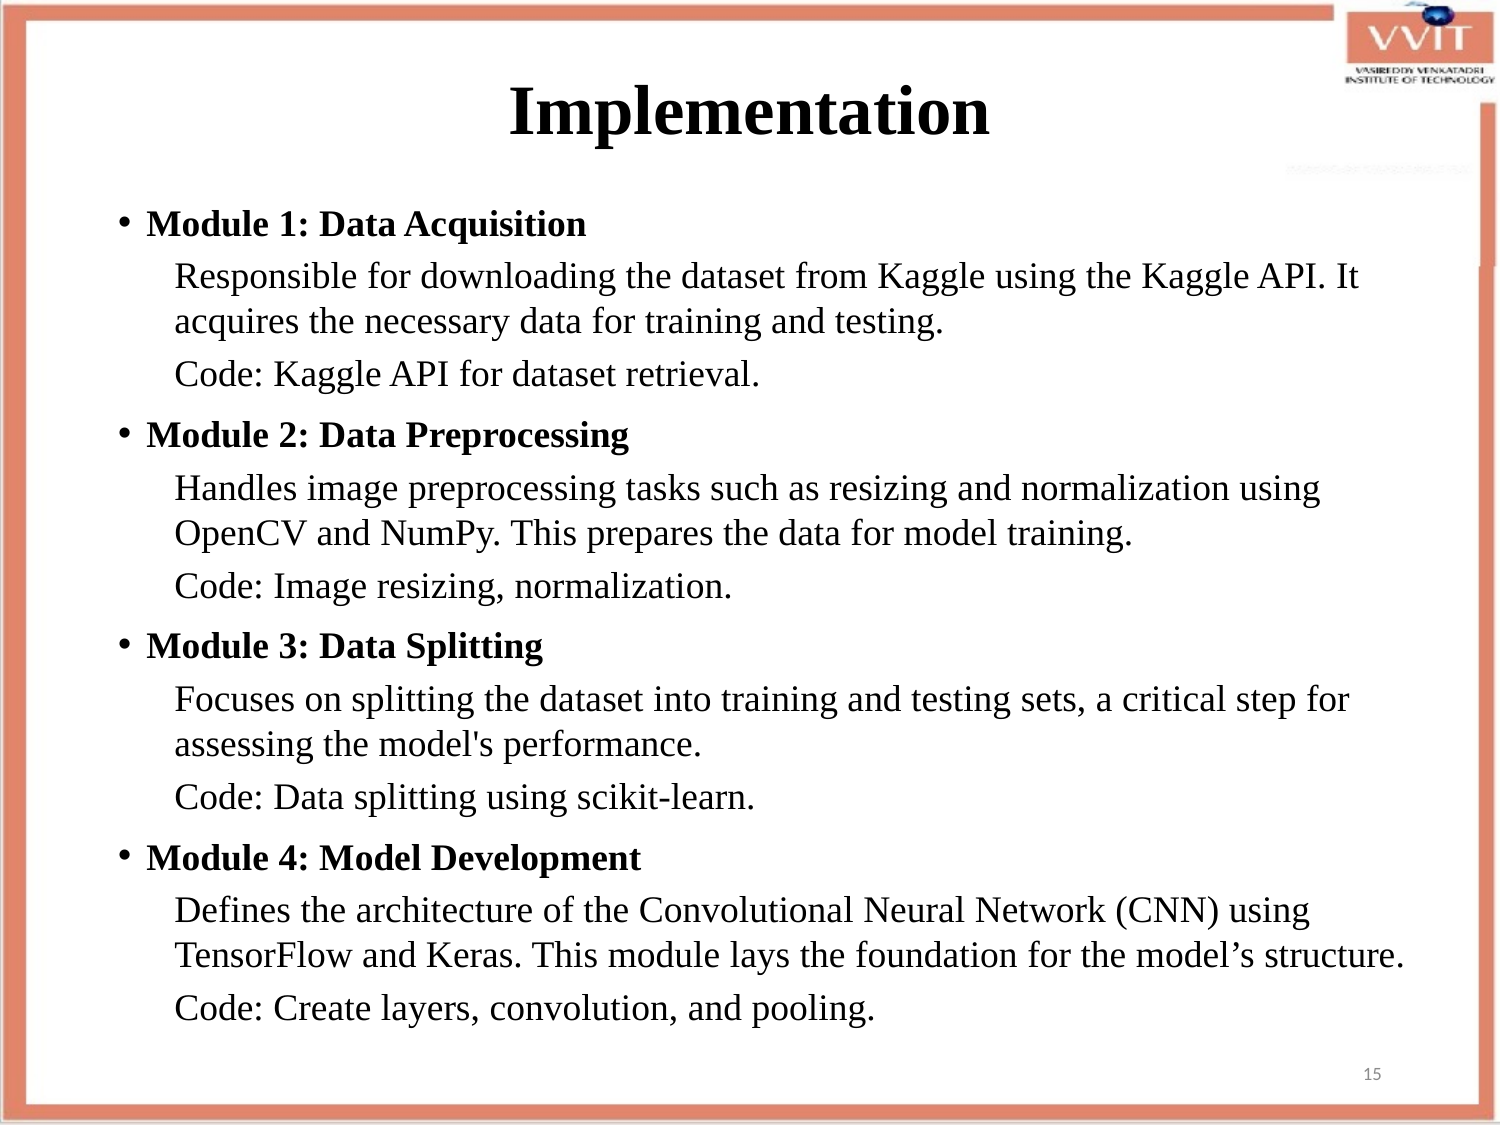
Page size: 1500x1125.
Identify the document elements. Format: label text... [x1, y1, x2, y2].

picture [0, 0, 1500, 1125]
list Module 1: Data Acquisition Responsible for downloading the dataset from Kaggle using the Kaggle API. It acquires the necessary data for training and testing. Code: Kaggle API for dataset retrieval. Module 2: Data Preprocessing Handles image preprocessing tasks such as resizing and normalization using OpenCV and NumPy. This prepares the data for model training. Code: Image resizing, normalization. Module 3: Data Splitting Focuses on splitting the dataset into training and testing sets, a critical step for assessing the model's performance. Code: Data splitting using scikit-learn. Module 4: Model Development Defines the architecture of the Convolutional Neural Network (CNN) using TensorFlow and Keras. This module lays the foundation for the model’s structure. Code: Create layers, convolution, and pooling. [103, 191, 1429, 1073]
slide_number 15 [1059, 1073, 1397, 1103]
title Implementation [103, 73, 1397, 151]
